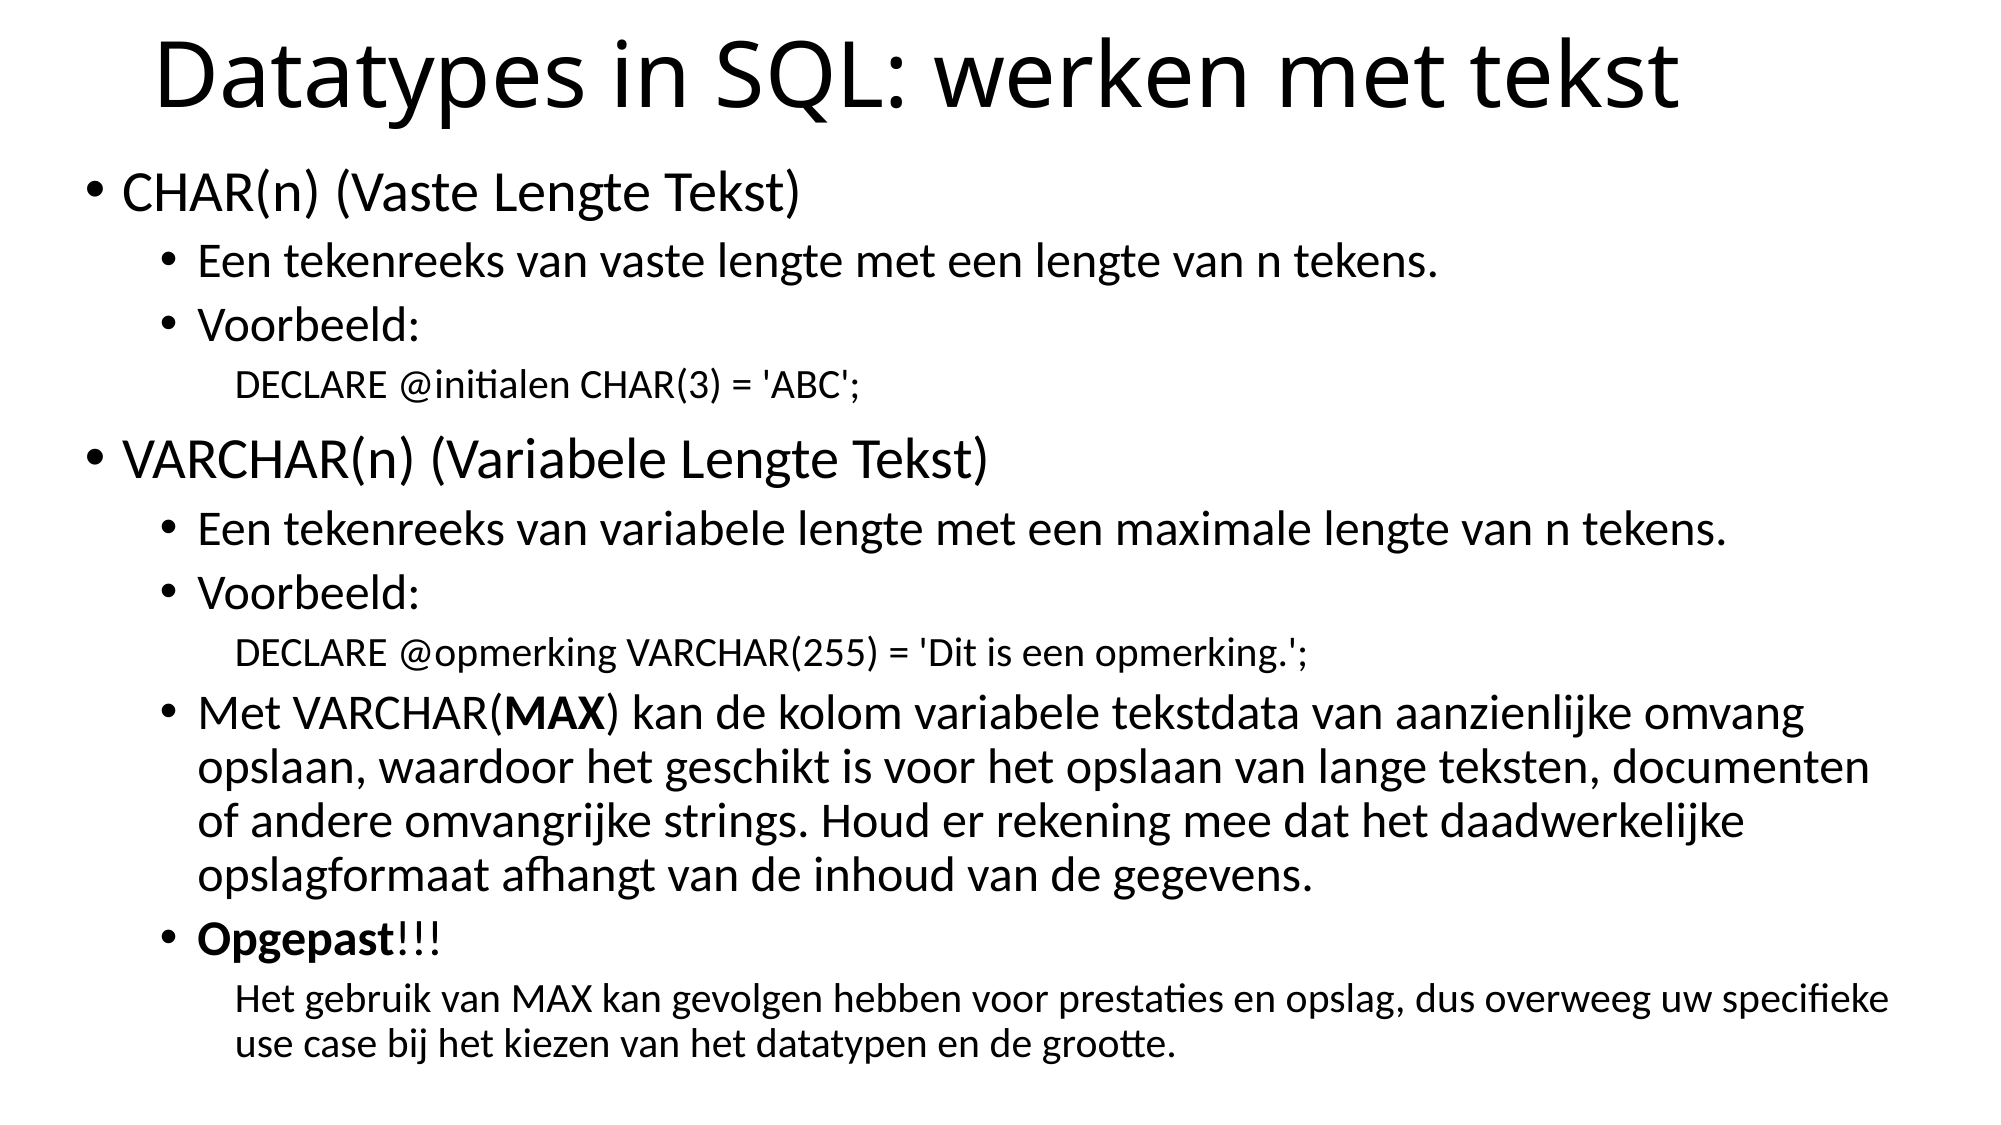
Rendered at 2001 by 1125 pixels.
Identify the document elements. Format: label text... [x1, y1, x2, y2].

title Datatypes in SQL: werken met tekst [137, 12, 1863, 143]
list CHAR(n) (Vaste Lengte Tekst) Een tekenreeks van vaste lengte met een lengte van n tekens. Voorbeeld: DECLARE @initialen CHAR(3) = 'ABC'; VARCHAR(n) (Variabele Lengte Tekst) Een tekenreeks van variabele lengte met een maximale lengte van n tekens. Voorbeeld: DECLARE @opmerking VARCHAR(255) = 'Dit is een opmerking.'; Met VARCHAR(MAX) kan de kolom variabele tekstdata van aanzienlijke omvang opslaan, waardoor het geschikt is voor het opslaan van lange teksten, documenten of andere omvangrijke strings. Houd er rekening mee dat het daadwerkelijke opslagformaat afhangt van de inhoud van de gegevens. Opgepast!!! Het gebruik van MAX kan gevolgen hebben voor prestaties en opslag, dus overweeg uw specifieke use case bij het kiezen van het datatypen en de grootte. [69, 153, 1934, 1125]
